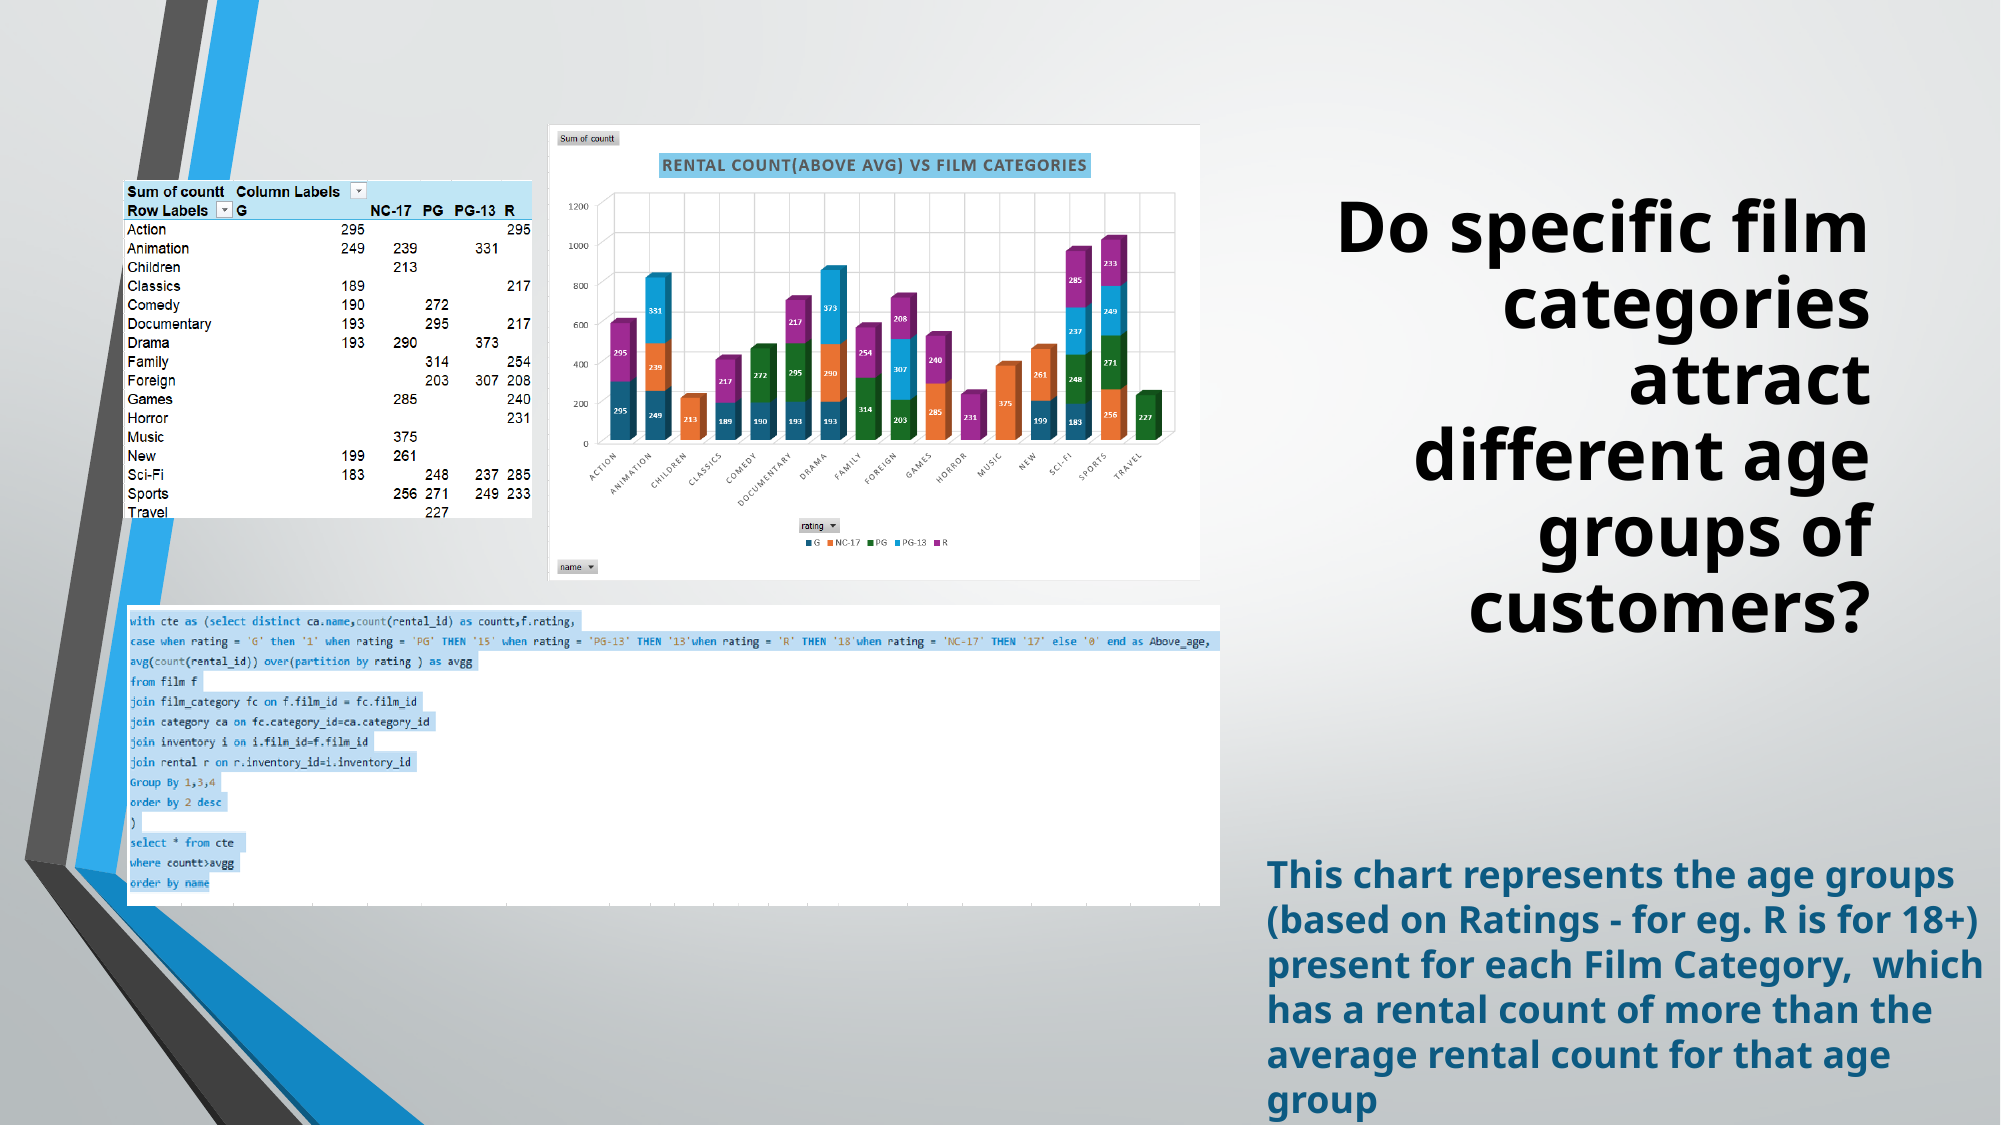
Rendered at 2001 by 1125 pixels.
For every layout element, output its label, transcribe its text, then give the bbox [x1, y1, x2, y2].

picture [127, 604, 1221, 906]
text_box This chart represents the age groups (based on Ratings - for eg. R is for 18+) present for each Film Category, which has a rental count of more than the average rental count for that age group [1251, 843, 2000, 1125]
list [123, 180, 532, 519]
picture [547, 124, 1201, 582]
title Do specific film categories attract different age groups of customers? [1317, 105, 1887, 656]
